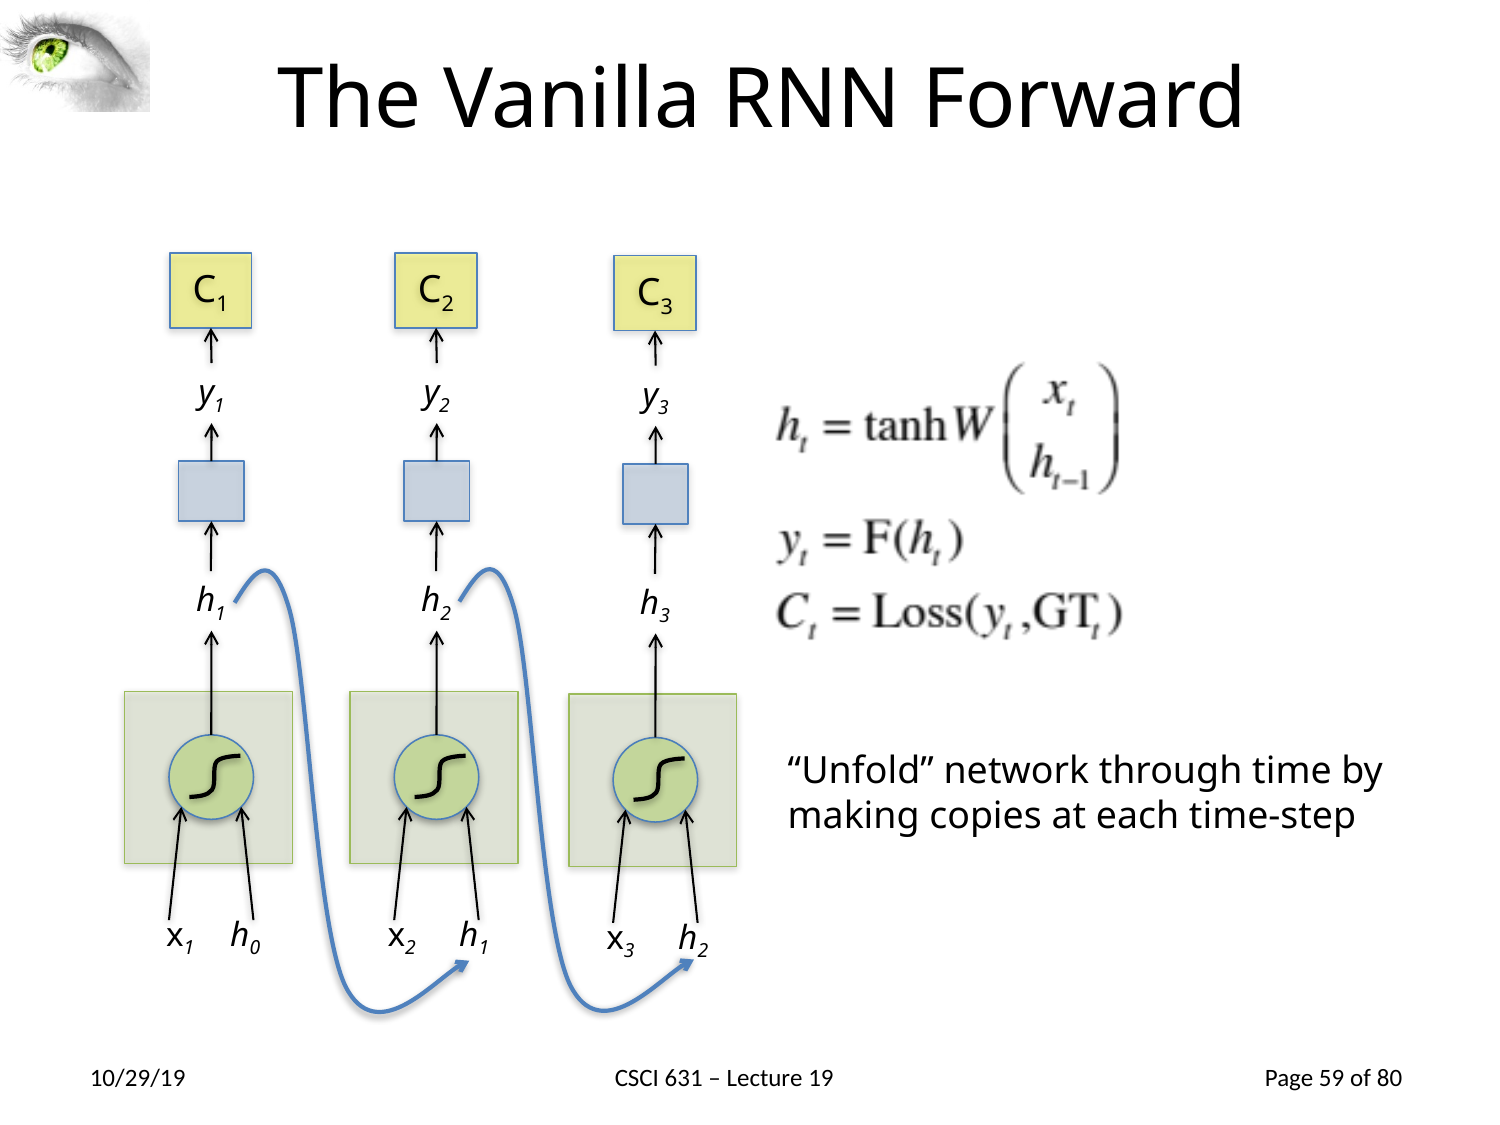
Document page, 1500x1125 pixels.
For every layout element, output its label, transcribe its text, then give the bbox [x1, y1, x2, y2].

text_box [523, 642, 563, 973]
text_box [772, 355, 1124, 646]
text_box [346, 993, 423, 1015]
text_box “Unfold” network through time by making copies at each time-step [772, 738, 1425, 844]
text_box [297, 635, 345, 990]
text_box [568, 255, 737, 992]
picture [0, 0, 87, 112]
slide_number 59 [1074, 1042, 1425, 1103]
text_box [124, 252, 293, 989]
title The Vanilla RNN Forward [87, 0, 1438, 188]
text_box [577, 1000, 640, 1013]
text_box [349, 252, 519, 989]
